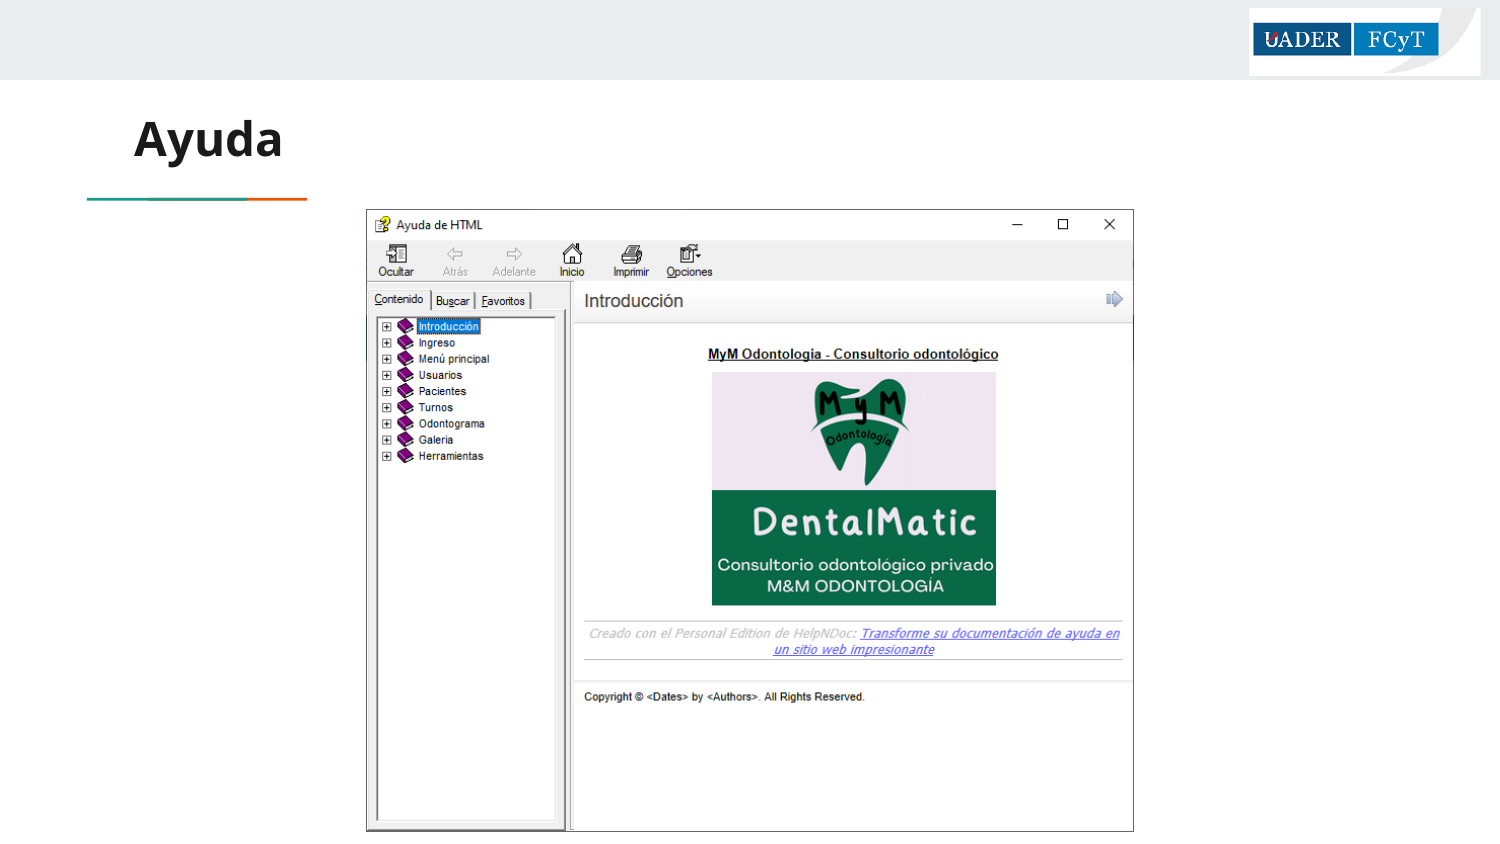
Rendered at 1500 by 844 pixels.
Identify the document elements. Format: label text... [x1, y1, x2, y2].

picture [365, 209, 1135, 832]
title Ayuda [119, 93, 1381, 182]
picture [1249, 8, 1481, 76]
